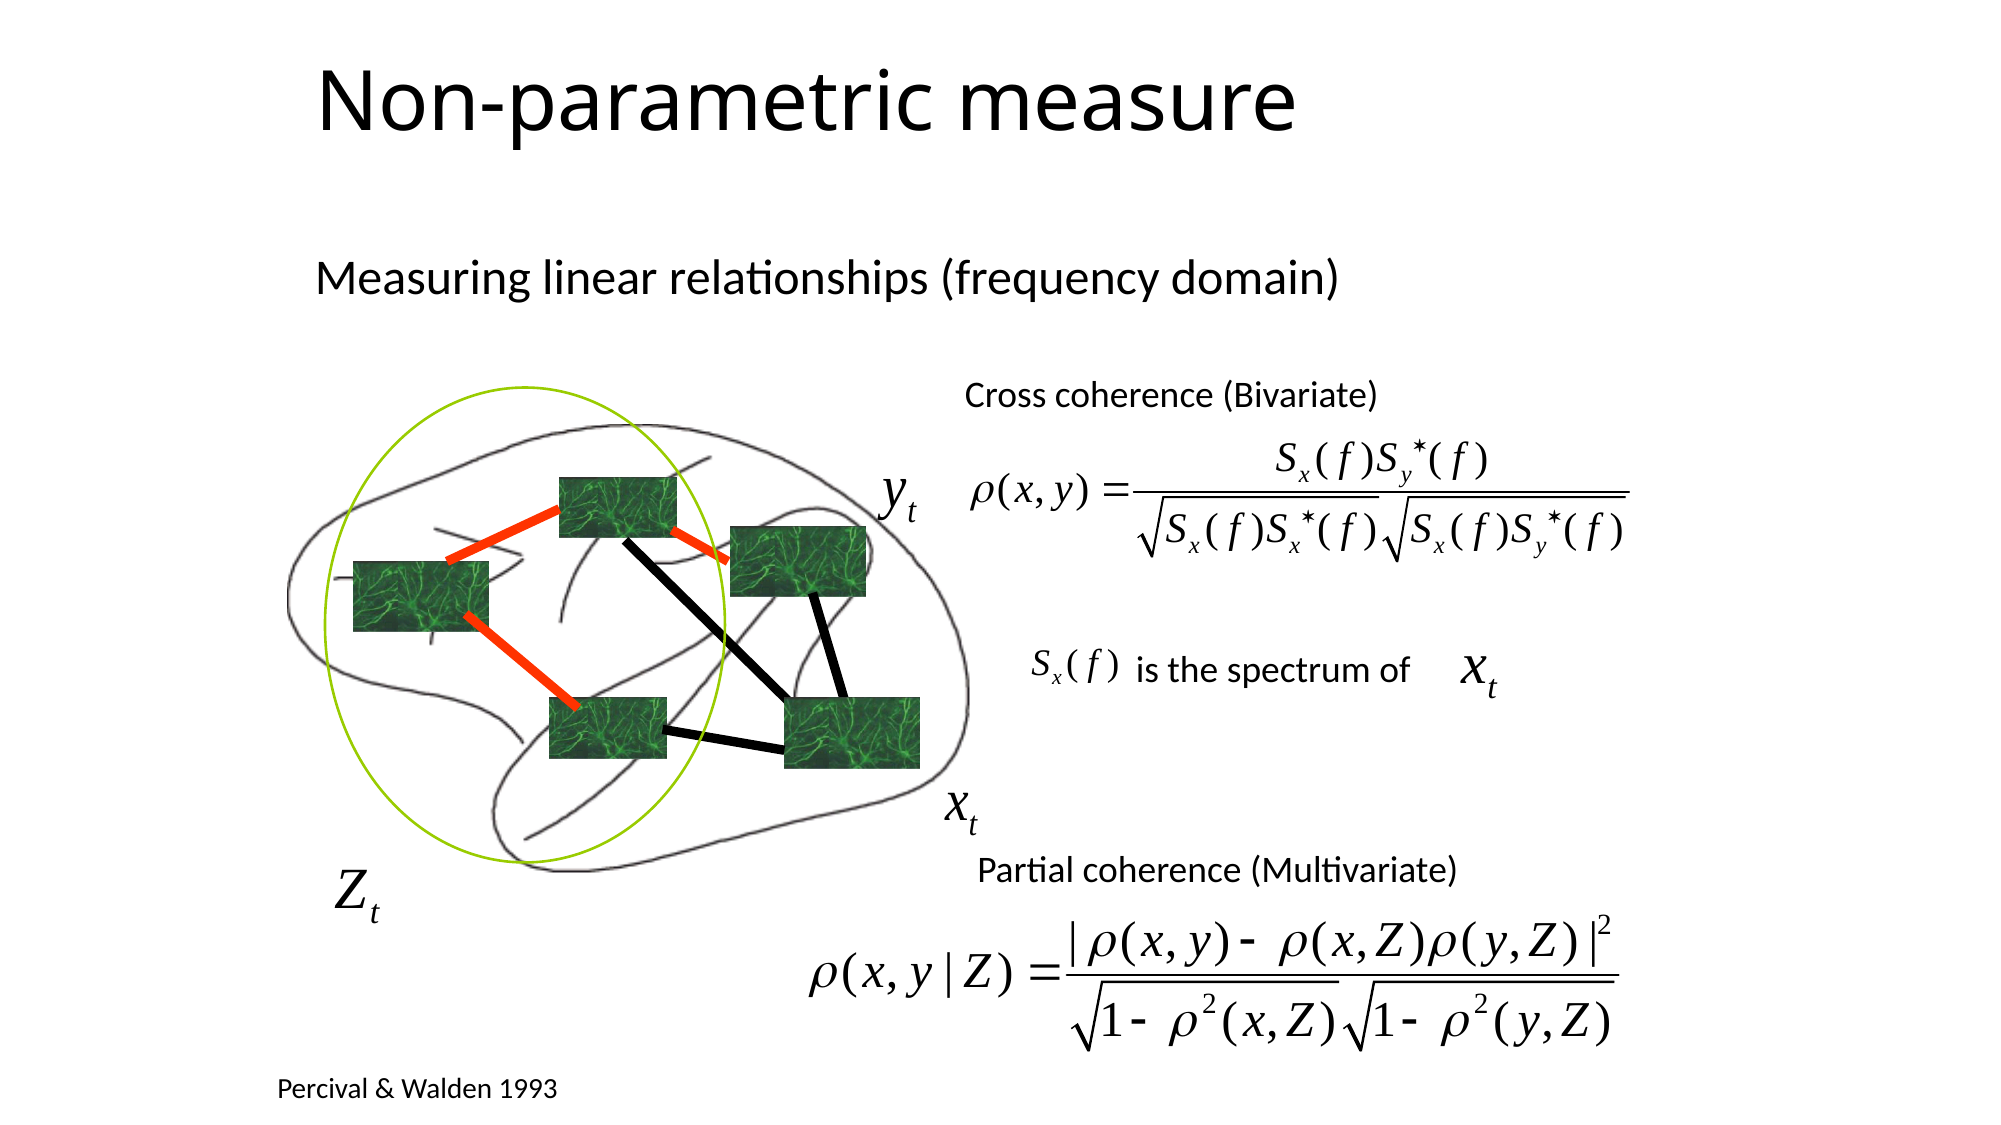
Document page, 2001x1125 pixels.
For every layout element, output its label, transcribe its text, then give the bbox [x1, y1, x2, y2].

text_box [418, 387, 632, 424]
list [1024, 637, 1125, 694]
picture [287, 424, 972, 875]
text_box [868, 446, 928, 538]
text_box Measuring linear relationships (frequency domain) [300, 237, 1550, 313]
text_box Cross coherence (Bivariate) [949, 362, 1550, 423]
text_box Partial coherence (Multivariate) [962, 837, 1600, 898]
text_box Percival & Walden 1993 [262, 1062, 613, 1113]
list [799, 899, 1646, 1064]
title Non-parametric measure [300, 45, 1700, 163]
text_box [324, 849, 394, 938]
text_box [934, 760, 988, 850]
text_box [962, 424, 1653, 573]
text_box is the spectrum of [1112, 637, 1449, 698]
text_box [1449, 624, 1509, 713]
